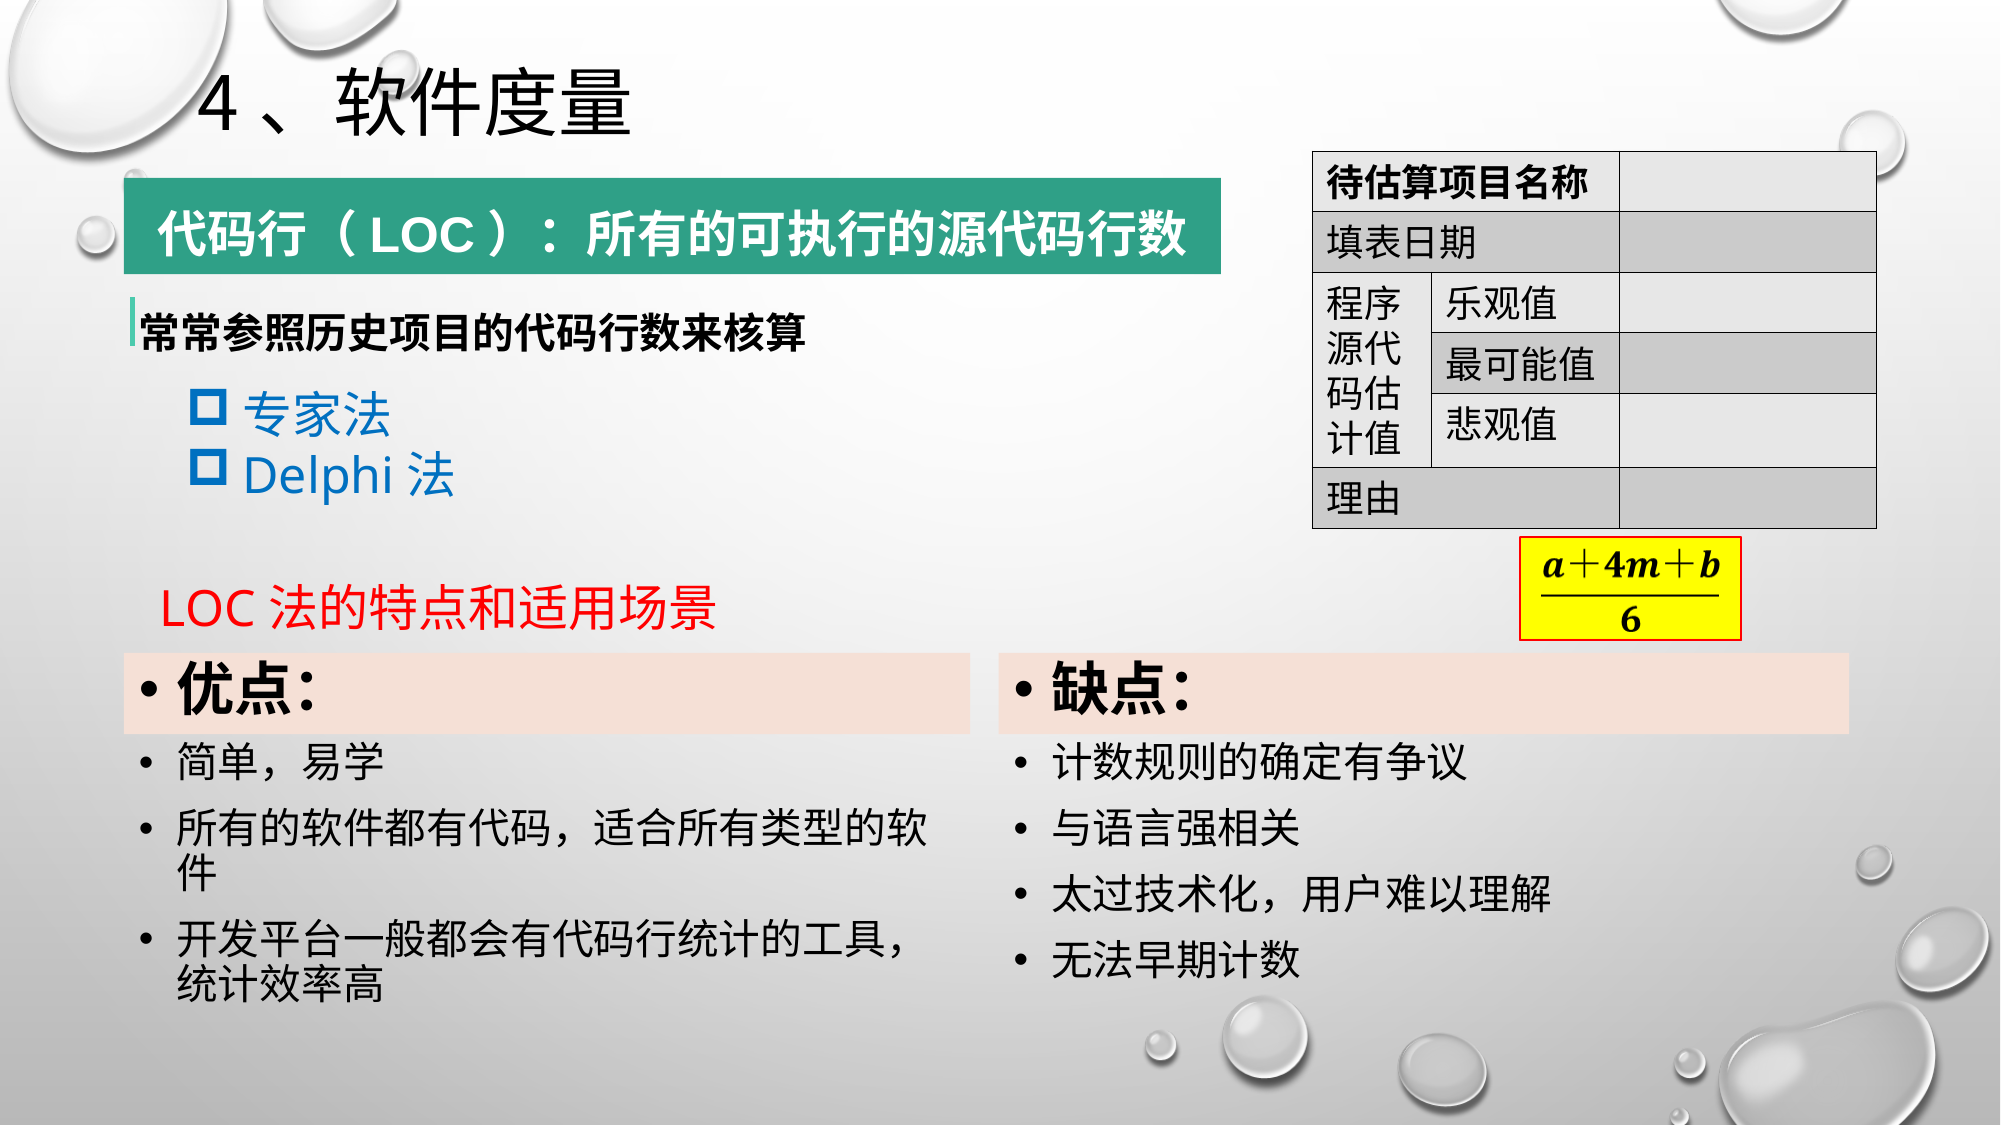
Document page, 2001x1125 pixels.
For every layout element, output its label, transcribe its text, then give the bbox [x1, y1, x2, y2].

text_box 专家法 Delphi法 [171, 375, 472, 511]
table_header 待估算项目名称 [1313, 184, 1619, 211]
table_cell [1620, 273, 1876, 332]
text_box 简单，易学 所有的软件都有代码，适合所有类型的软件 开发平台一般都会有代码行统计的工具，统计效率高 [123, 734, 970, 1038]
table_cell 最可能值 [1432, 333, 1619, 393]
text_box 常常参照历史项目的代码行数来核算 [123, 284, 1312, 365]
table_cell [1620, 468, 1876, 527]
text_box 优点： [123, 652, 970, 734]
table_cell [1620, 333, 1876, 393]
table_cell [1620, 212, 1876, 272]
table_header [1620, 184, 1876, 211]
table_cell 理由 [1313, 468, 1619, 527]
table_cell 程序源代码估计值 [1313, 273, 1431, 467]
text_box LOC法的特点和适用场景 [144, 568, 733, 644]
table_cell 悲观值 [1432, 394, 1619, 467]
table_cell 乐观值 [1432, 273, 1619, 332]
text_box 代码行（LOC）：所有的可执行的源代码行数 [123, 177, 1221, 275]
text_box 计数规则的确定有争议 与语言强相关 太过技术化，用户难以理解 无法早期计数 [998, 734, 1849, 1038]
text_box 4、软件度量 [182, 58, 1884, 184]
table_cell 填表日期 [1313, 212, 1619, 272]
picture [0, 0, 2000, 1125]
text_box 缺点： [998, 652, 1849, 734]
table_cell [1620, 394, 1876, 467]
